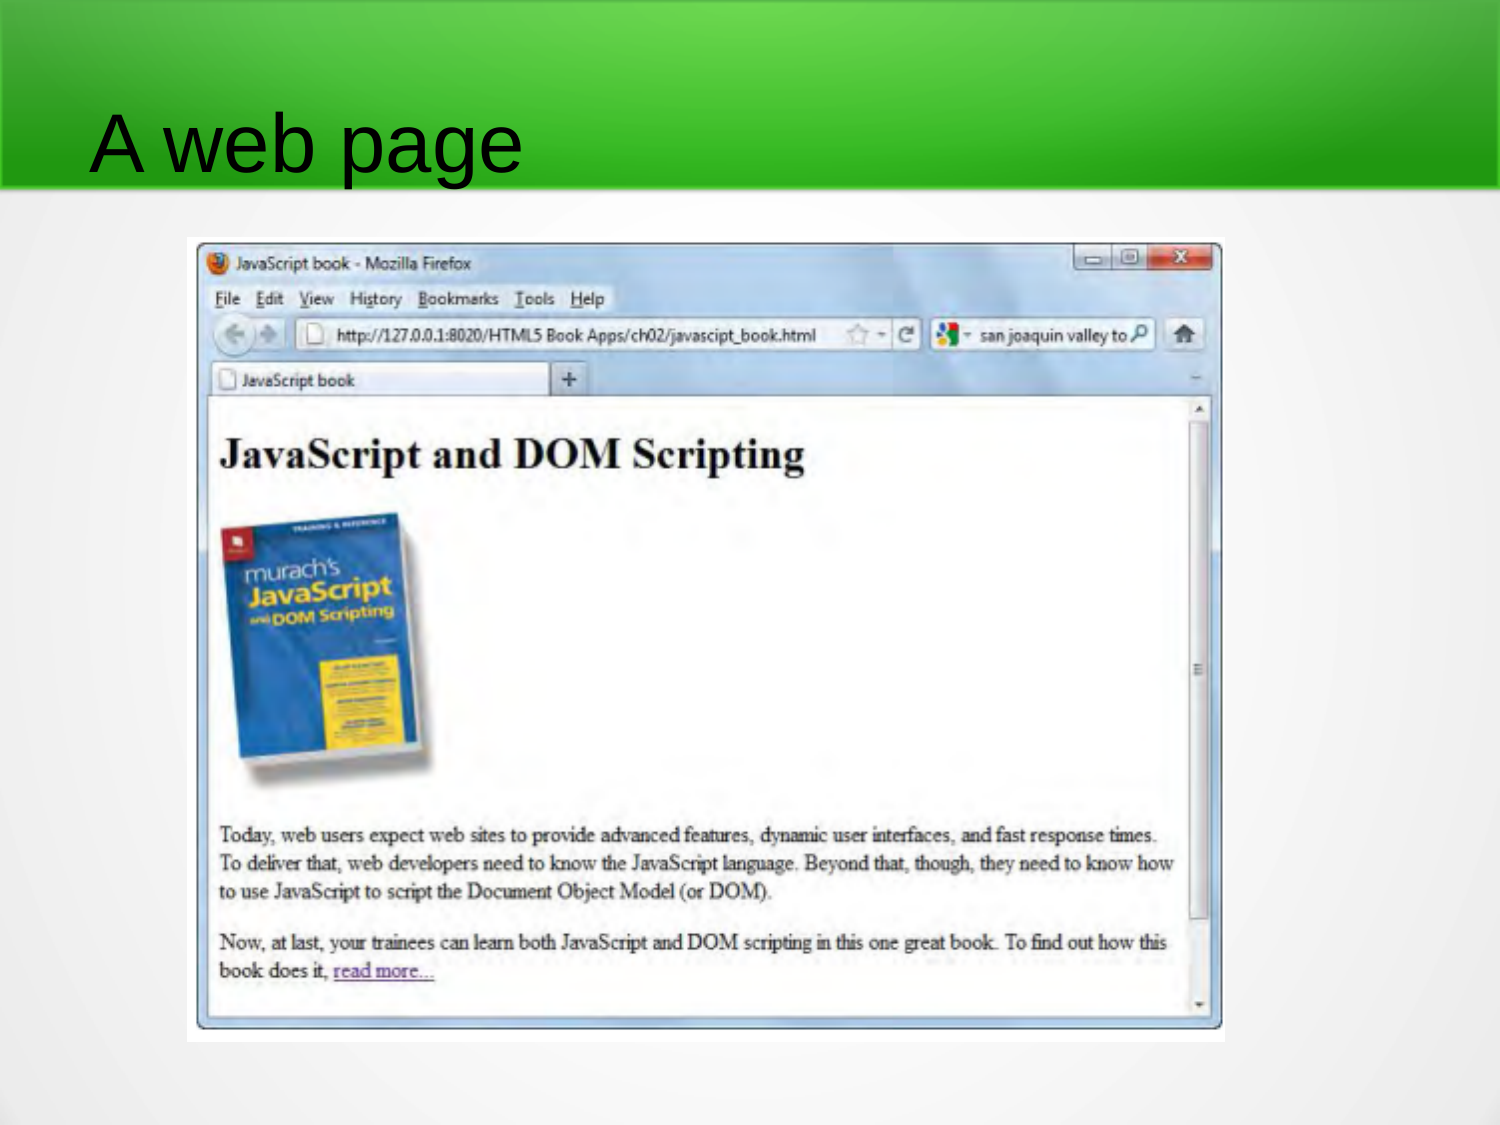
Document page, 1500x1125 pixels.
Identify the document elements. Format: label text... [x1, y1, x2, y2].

text_box A web page [74, 45, 1425, 233]
picture [0, 0, 1500, 1125]
